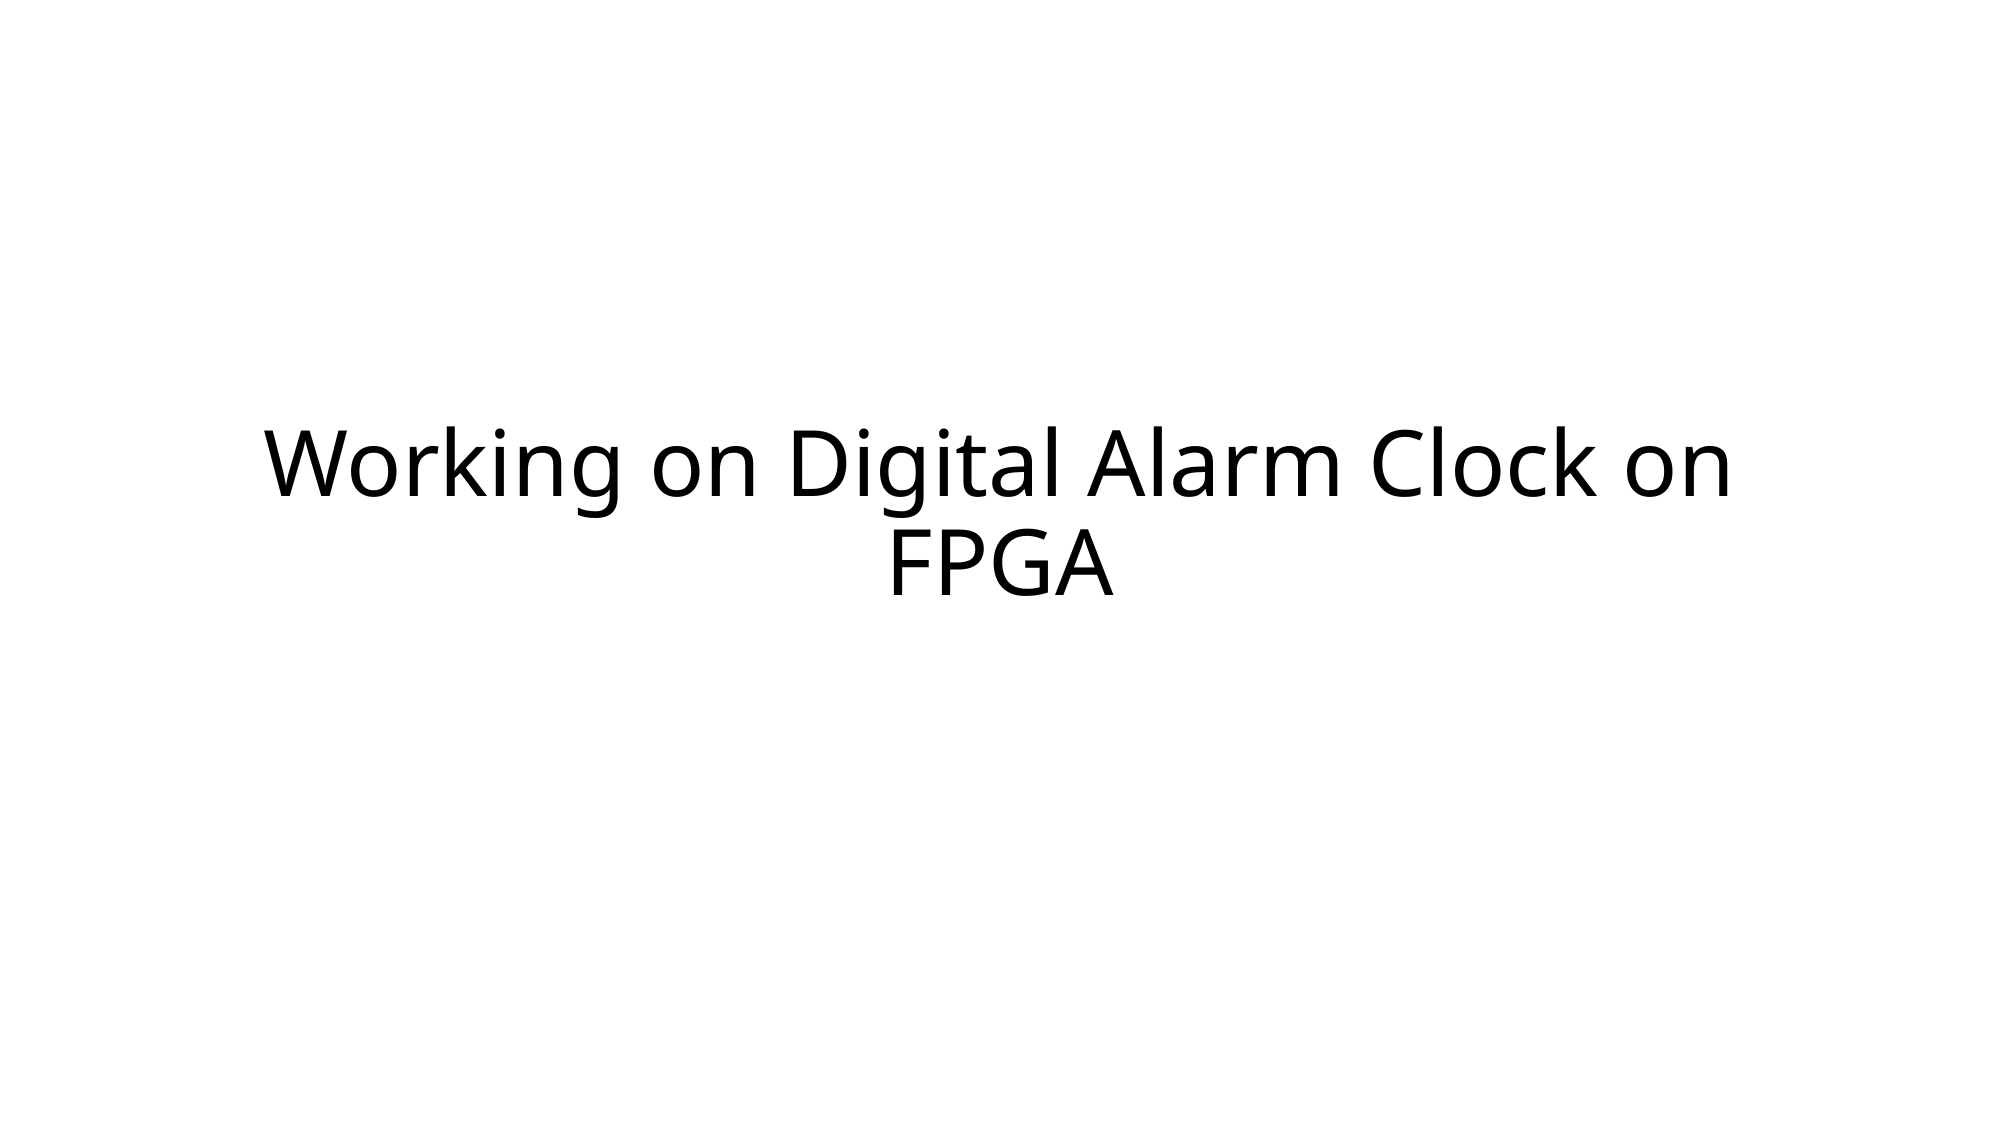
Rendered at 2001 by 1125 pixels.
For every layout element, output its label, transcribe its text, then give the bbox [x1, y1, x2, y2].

title Working on Digital Alarm Clock on FPGA [137, 407, 1863, 626]
